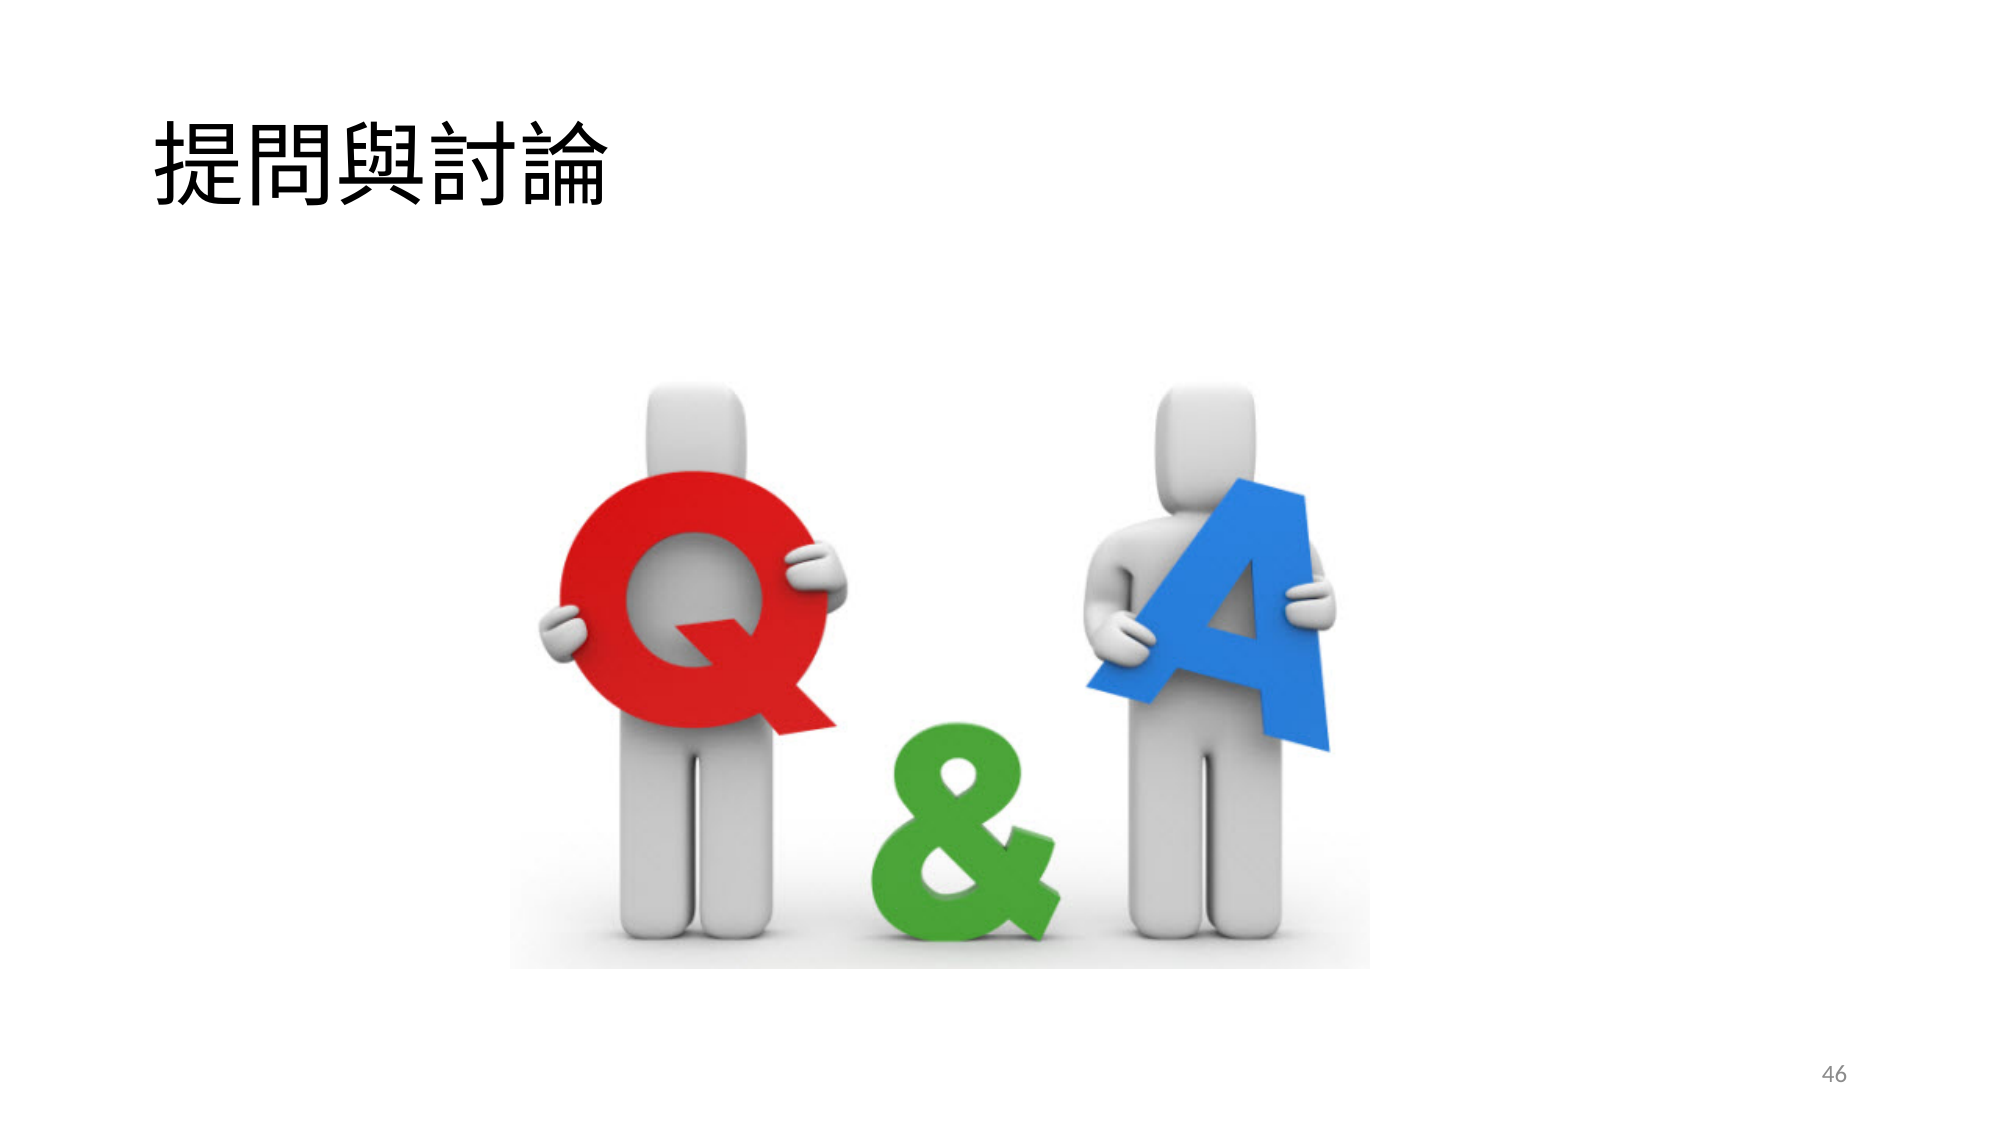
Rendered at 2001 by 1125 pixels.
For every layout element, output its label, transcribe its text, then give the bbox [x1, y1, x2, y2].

slide_number 46 [1412, 1042, 1863, 1103]
title 提問與討論 [137, 59, 1863, 278]
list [510, 357, 1370, 969]
